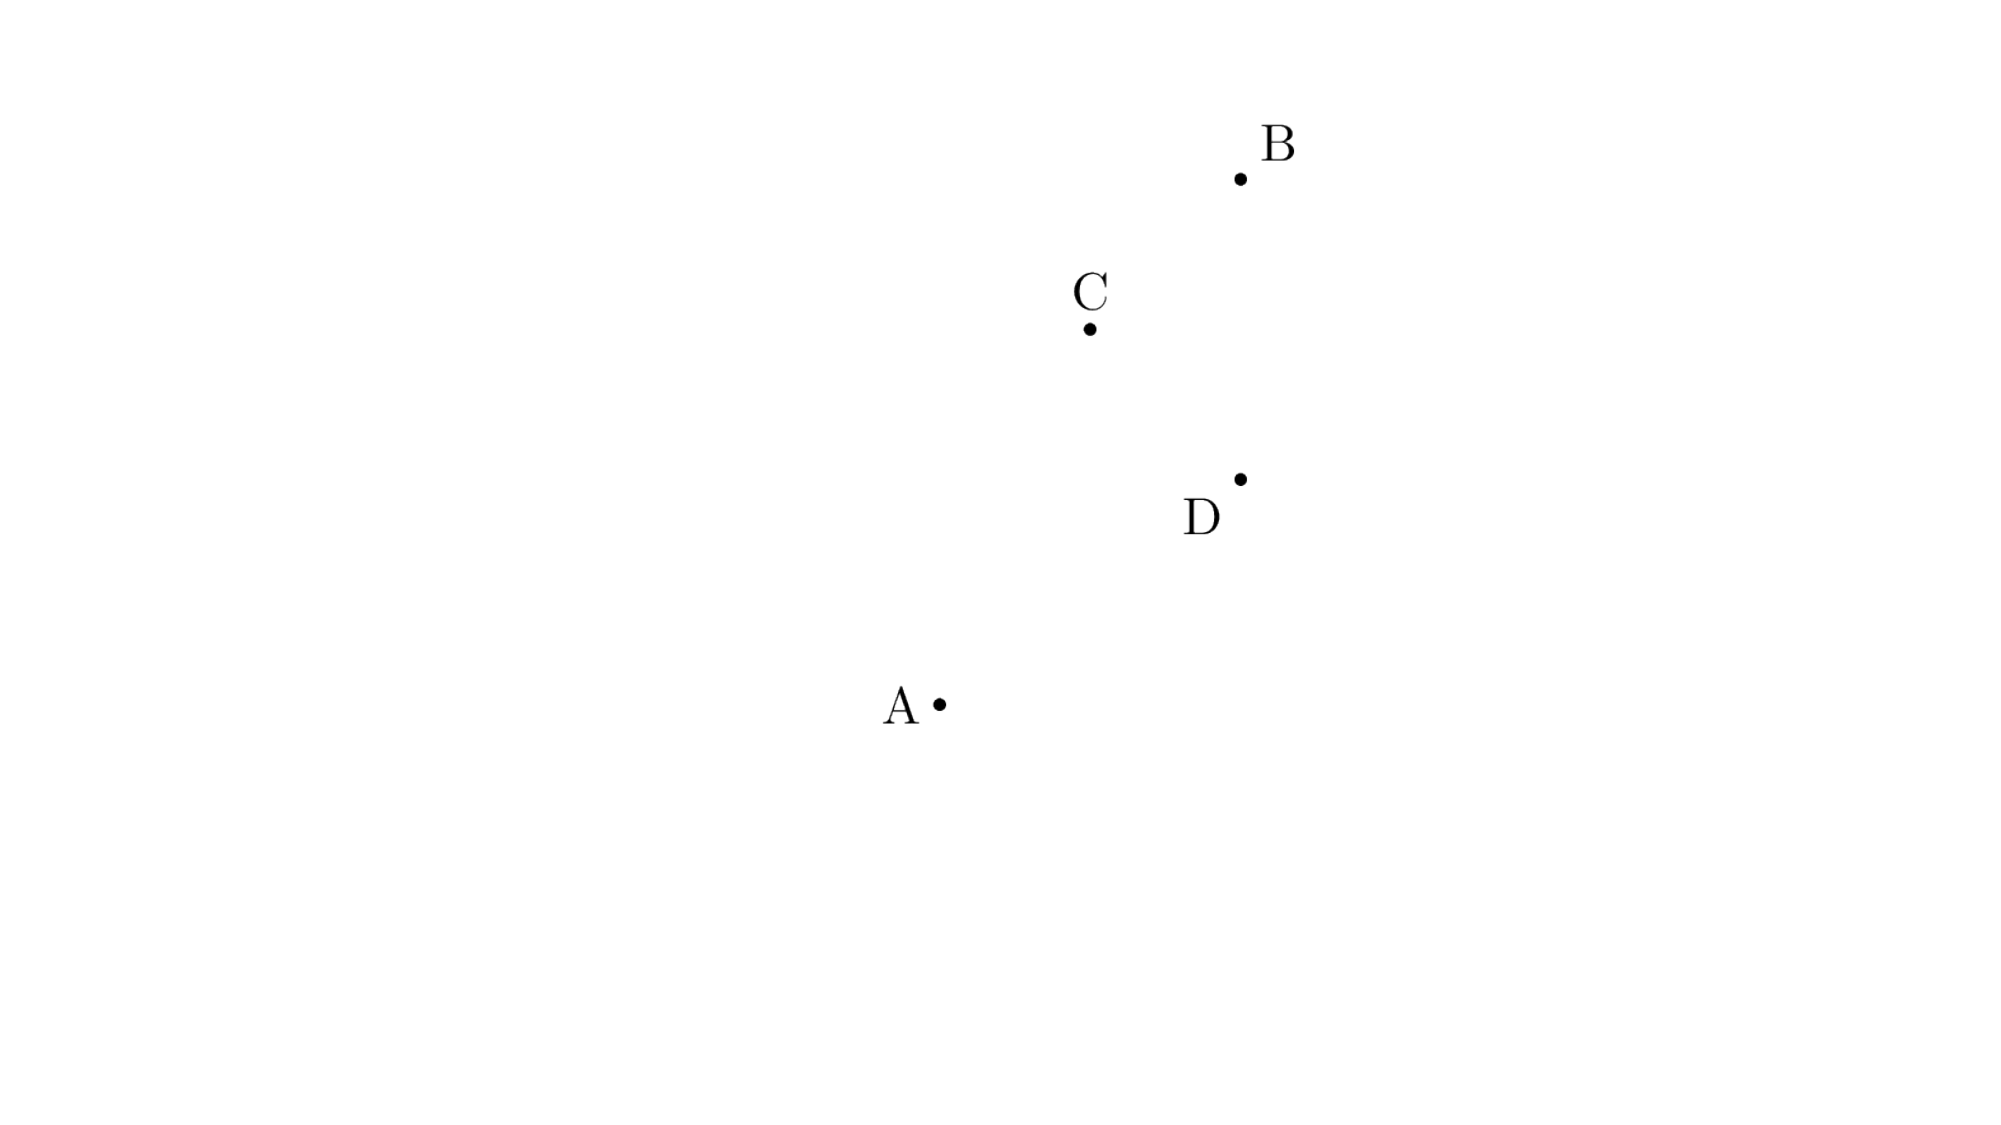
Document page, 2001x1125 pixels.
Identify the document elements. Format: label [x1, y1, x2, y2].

list [684, 105, 1316, 1020]
